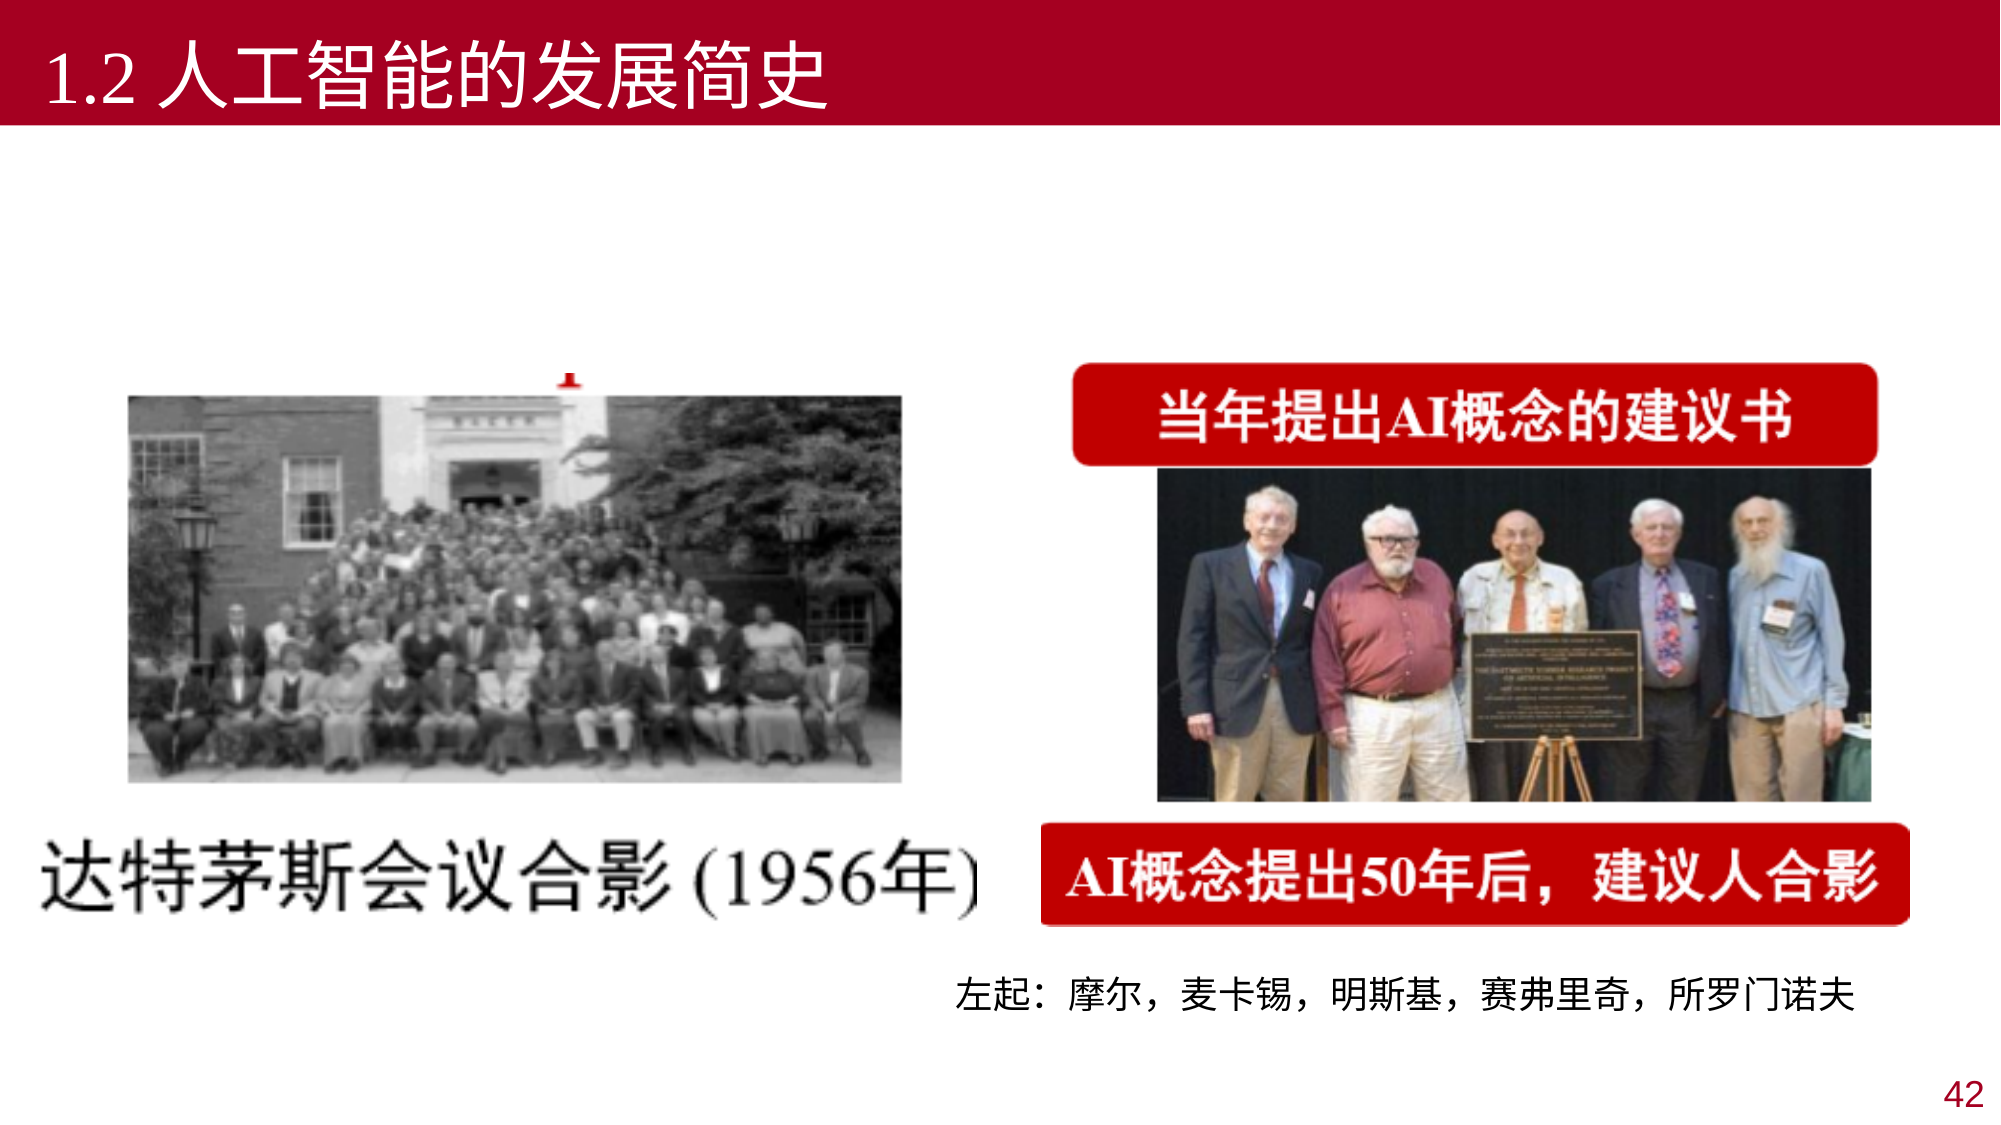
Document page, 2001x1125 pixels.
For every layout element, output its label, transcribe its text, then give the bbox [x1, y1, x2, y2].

picture [1041, 342, 1910, 927]
slide_number 42 [1566, 1062, 2000, 1122]
picture [19, 373, 977, 927]
text_box [54, 148, 1969, 1035]
text_box 左起：摩尔，麦卡锡，明斯基，赛弗里奇，所罗门诺夫 [940, 964, 1898, 1024]
text_box 1.2人工智能的发展简史 [0, 0, 2000, 126]
